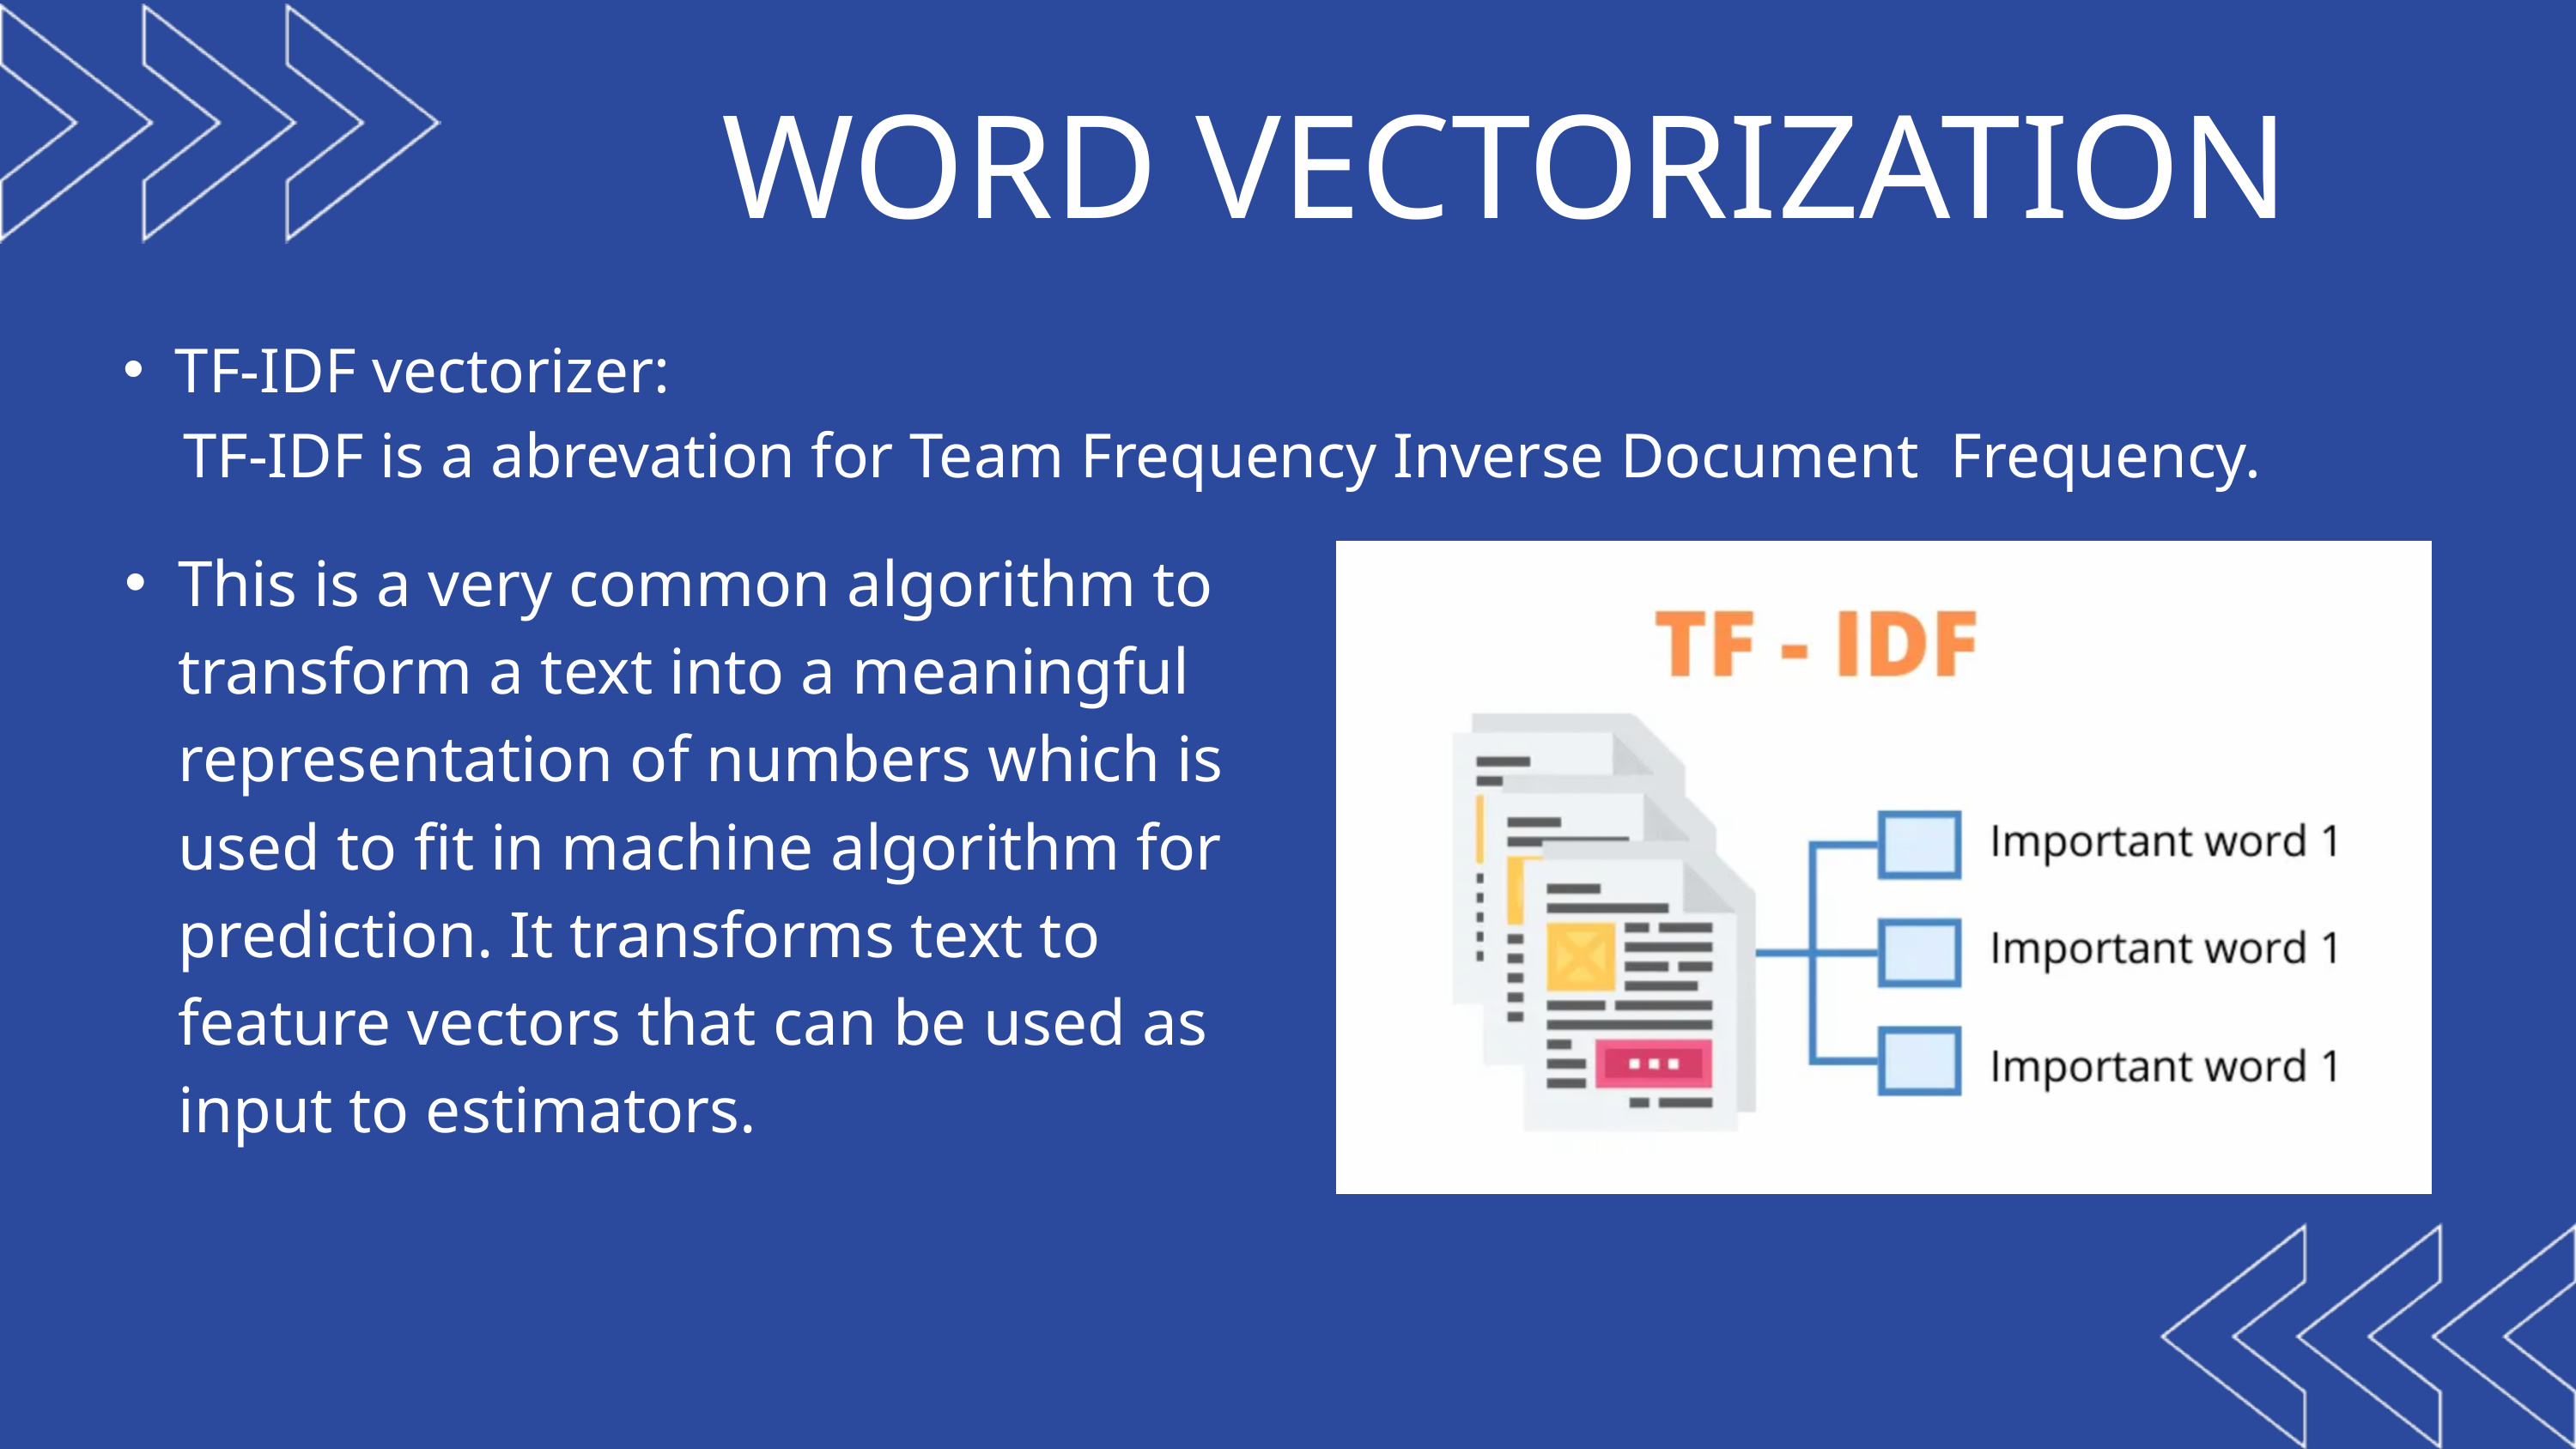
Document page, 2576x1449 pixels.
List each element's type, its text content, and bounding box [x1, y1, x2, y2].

picture [0, 3, 441, 245]
picture [1335, 540, 2432, 1194]
text_box This is a very common algorithm to transform a text into a meaningful representation of numbers which is used to fit in machine algorithm for prediction. It transforms text to feature vectors that can be used as input to estimators. [71, 531, 1329, 1145]
text_box WORD VECTORIZATION [683, 46, 2329, 248]
picture [2159, 1222, 2576, 1449]
text_box TF-IDF vectorizer: TF-IDF is a abrevation for Team Frequency Inverse Document Frequency. [71, 319, 2503, 575]
